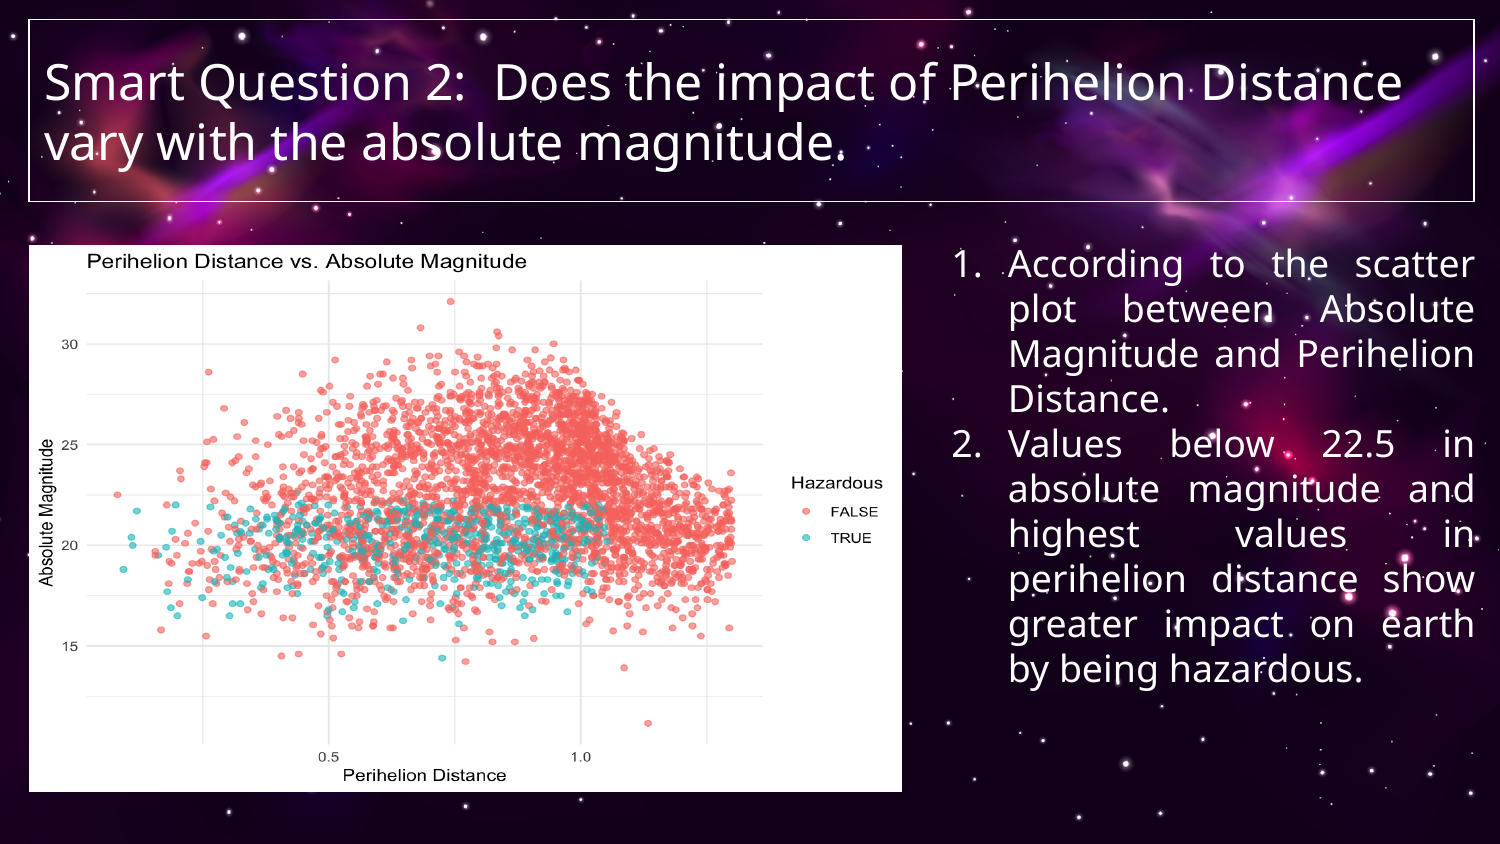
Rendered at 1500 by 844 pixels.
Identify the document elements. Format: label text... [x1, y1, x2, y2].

list According to the scatter plot between Absolute Magnitude and Perihelion Distance. Values below 22.5 in absolute magnitude and highest values in perihelion distance show greater impact on earth by being hazardous. [917, 224, 1491, 762]
title Smart Question 2: Does the impact of Perihelion Distance vary with the absolute magnitude. [28, 19, 1475, 202]
picture [0, 0, 1500, 844]
